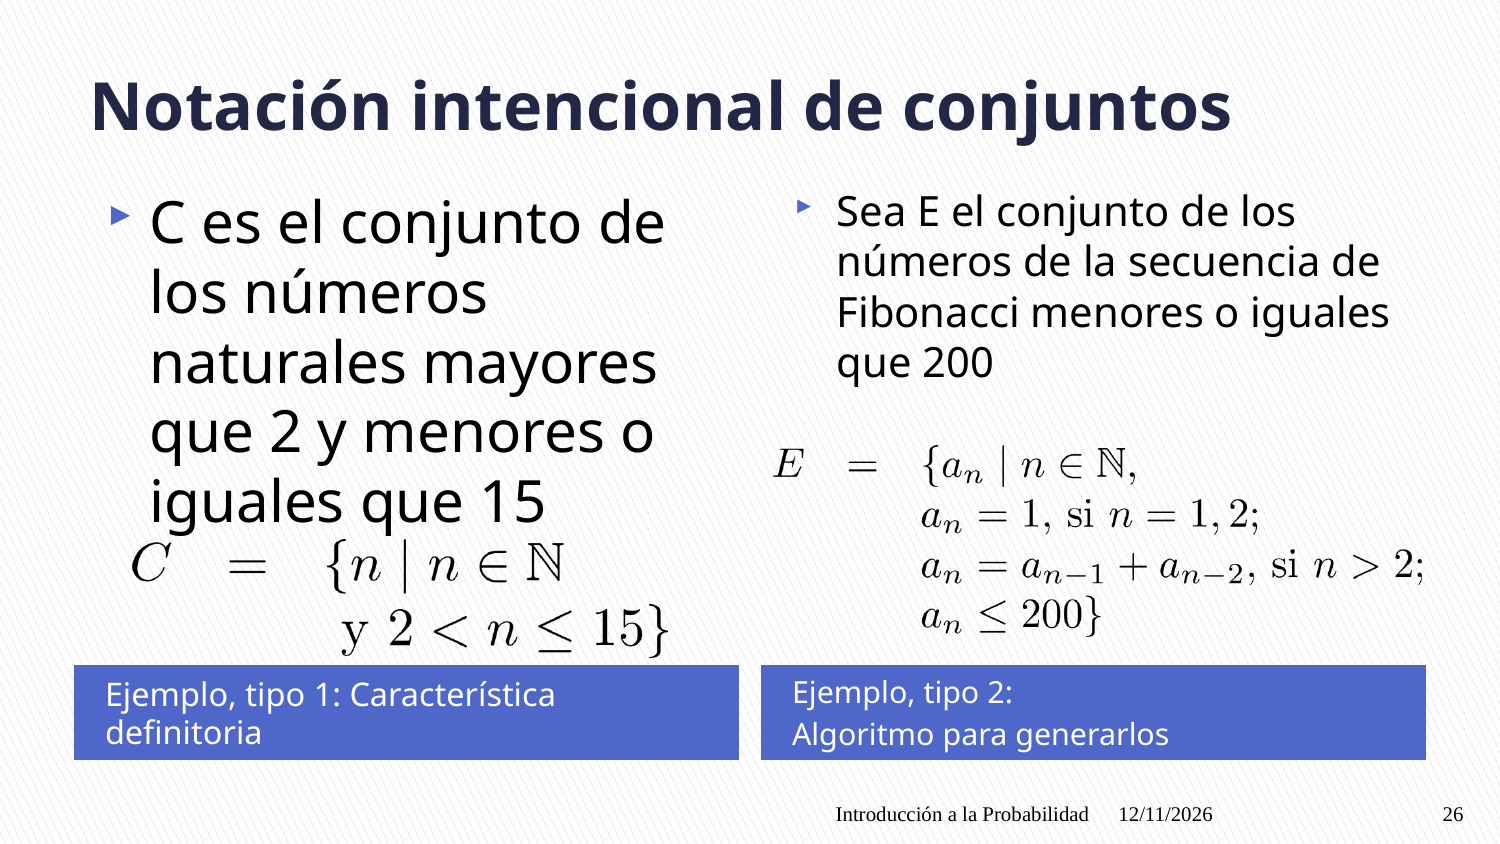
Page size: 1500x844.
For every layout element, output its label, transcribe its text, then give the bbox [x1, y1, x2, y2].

footer Introducción a la Probabilidad [718, 788, 1105, 834]
list Sea E el conjunto de los números de la secuencia de Fibonacci menores o iguales que 200 [761, 177, 1425, 663]
picture [132, 539, 668, 659]
list Ejemplo, tipo 1: Característica definitoria [74, 665, 739, 760]
list C es el conjunto de los números naturales mayores que 2 y menores o iguales que 15 [75, 177, 738, 663]
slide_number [1105, 788, 1418, 834]
slide_number 26 [1418, 788, 1479, 834]
list Ejemplo, tipo 2: Algoritmo para generarlos [761, 665, 1426, 760]
title Notación intencional de conjuntos [75, 33, 1425, 175]
picture [773, 445, 1422, 637]
